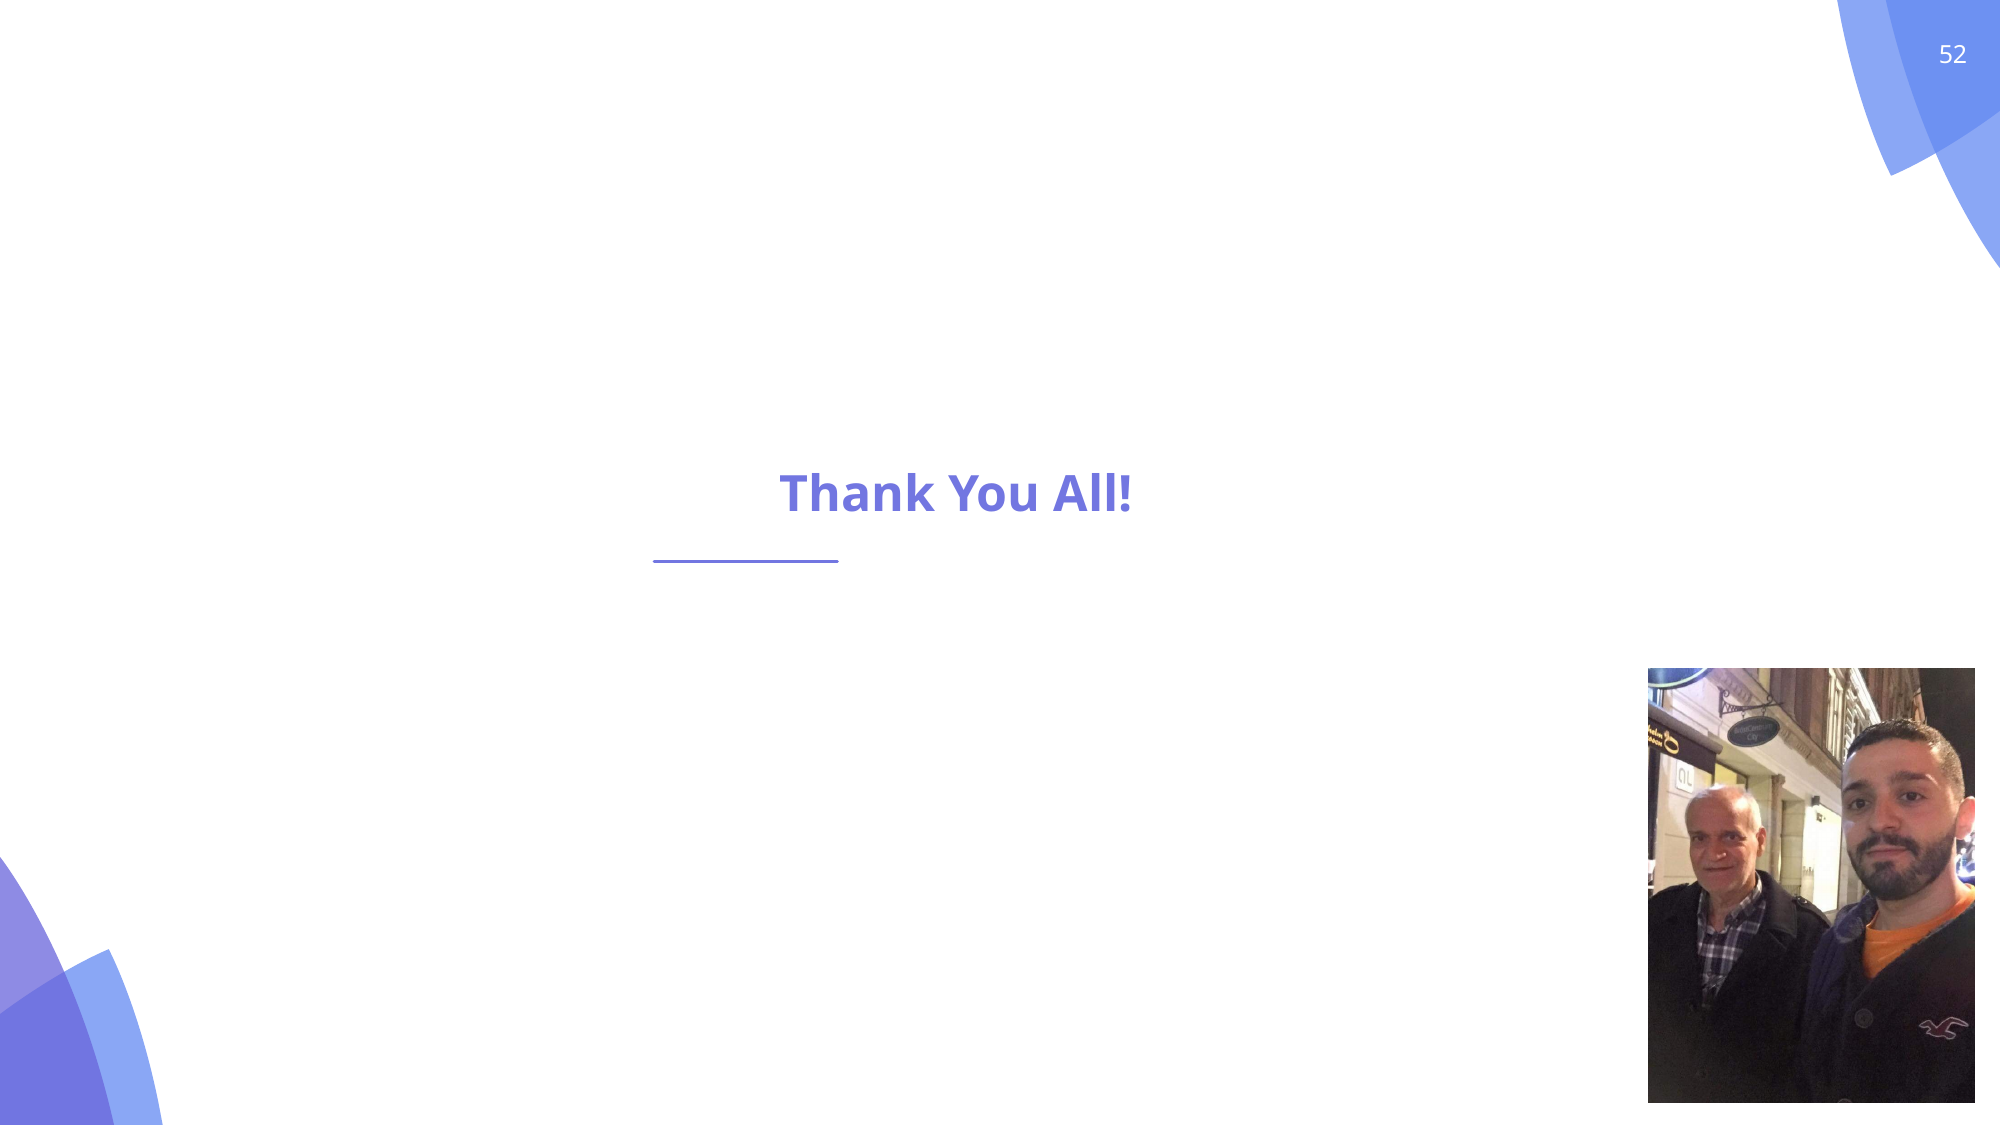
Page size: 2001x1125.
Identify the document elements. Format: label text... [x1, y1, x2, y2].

text_box Thank You All! [764, 453, 1399, 529]
picture [1648, 668, 1975, 1103]
